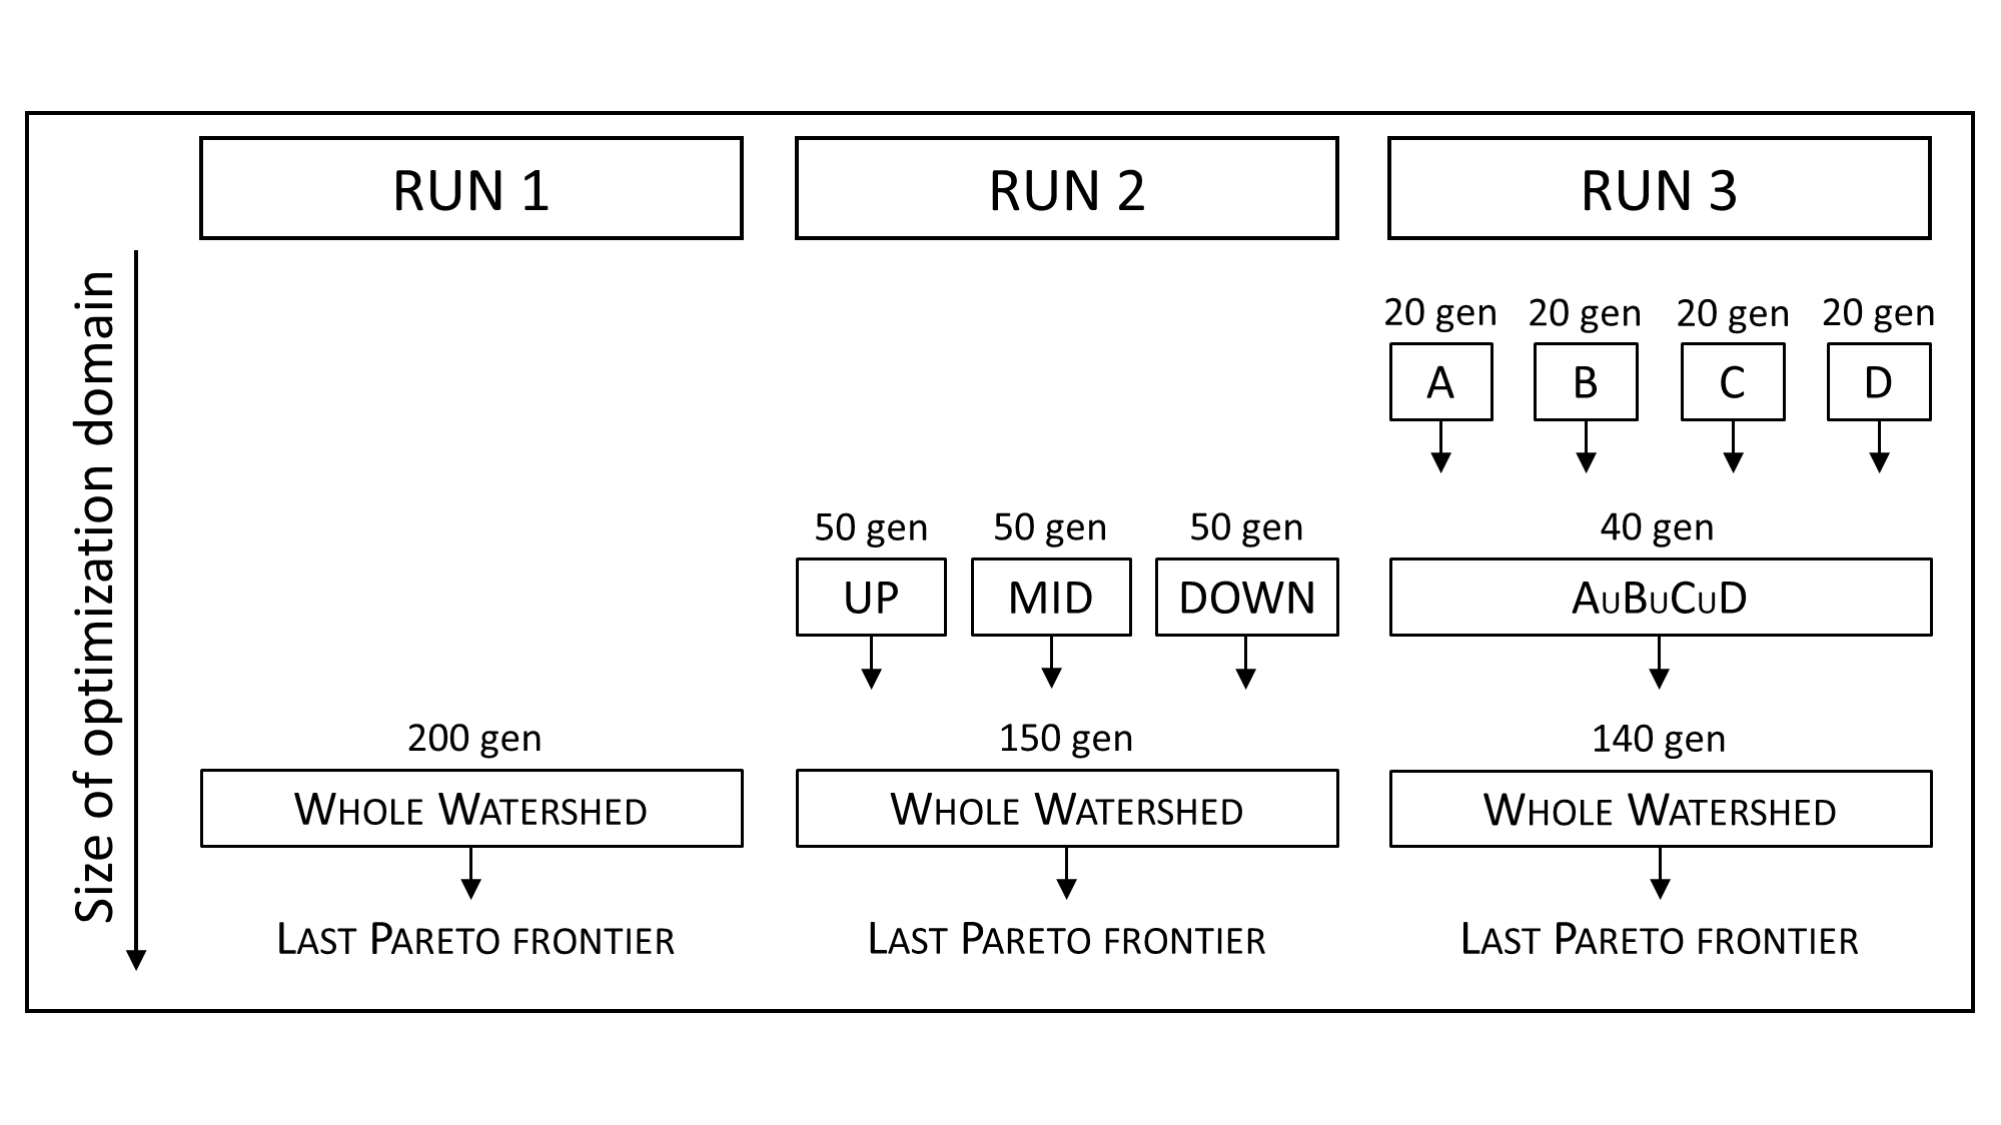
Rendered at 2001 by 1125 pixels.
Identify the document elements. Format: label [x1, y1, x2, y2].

picture [25, 111, 1975, 1013]
